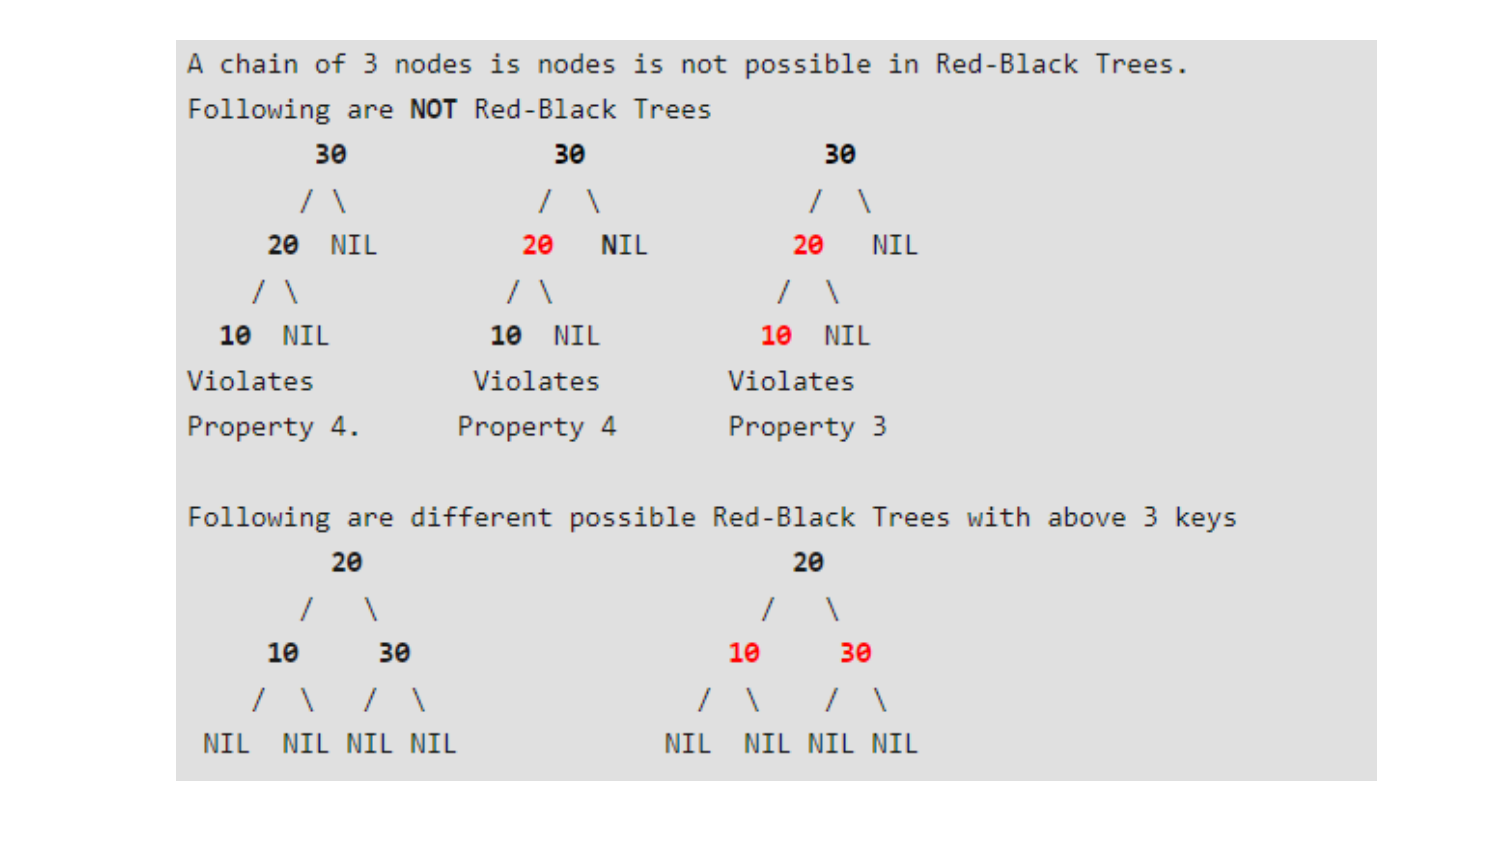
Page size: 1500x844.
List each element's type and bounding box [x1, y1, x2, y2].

picture [176, 40, 1377, 781]
text_box [36, 30, 1460, 771]
